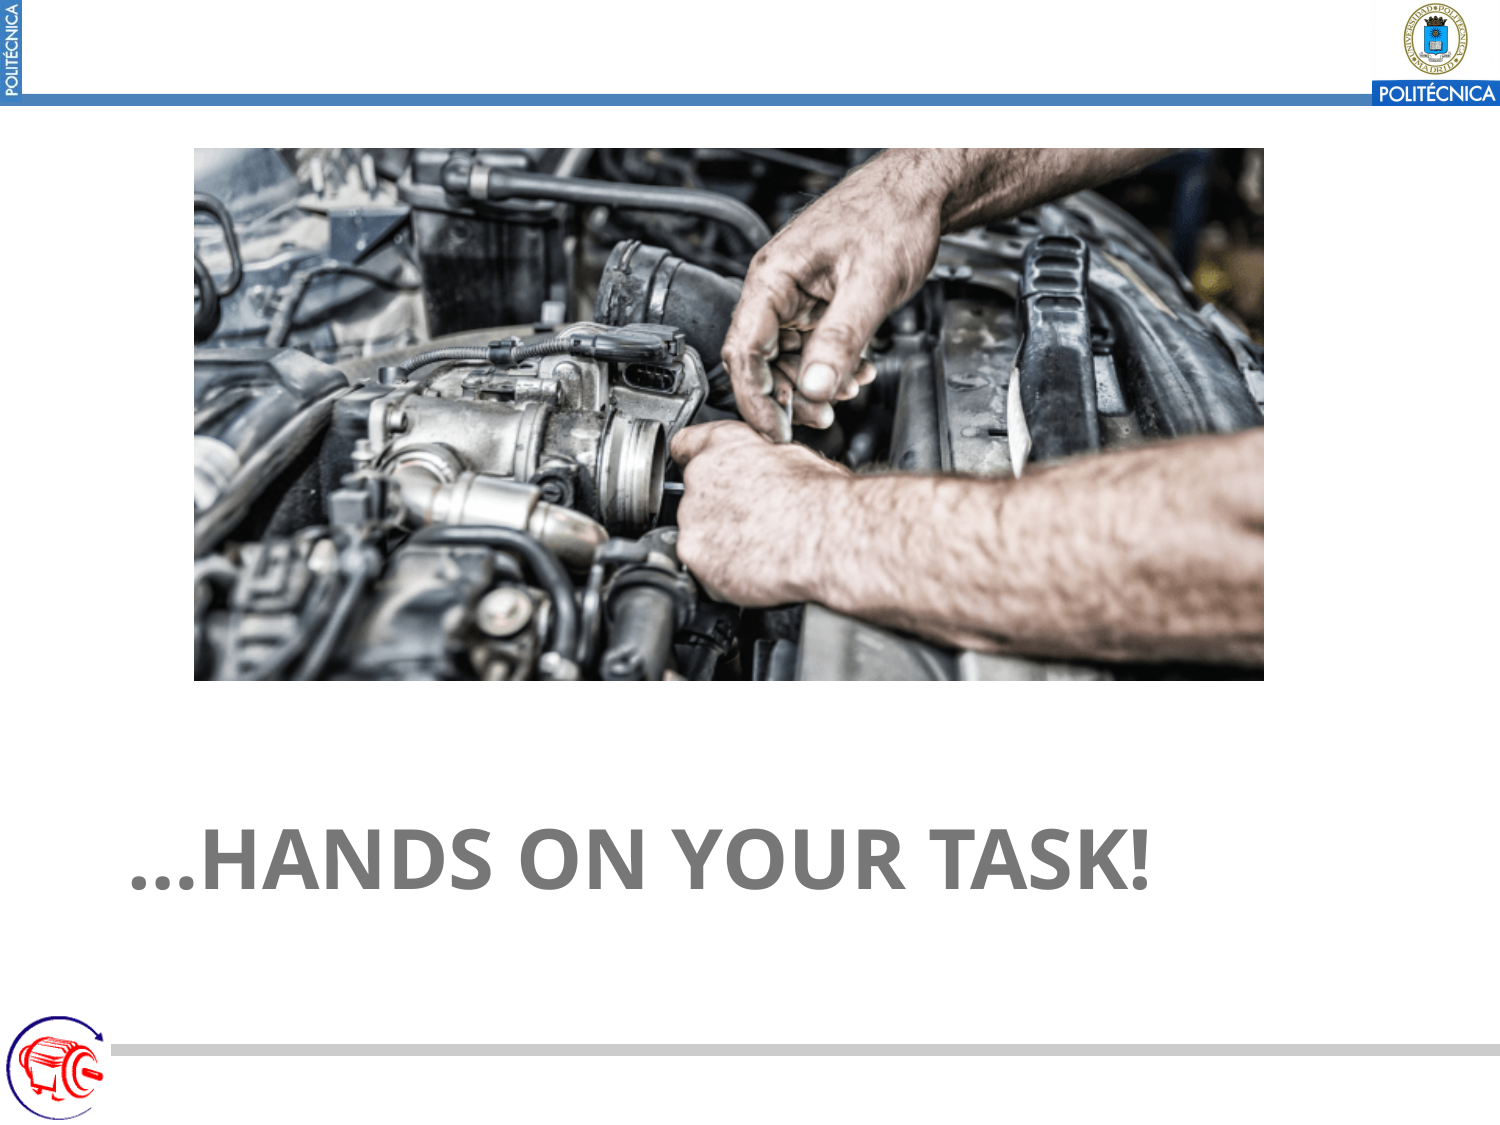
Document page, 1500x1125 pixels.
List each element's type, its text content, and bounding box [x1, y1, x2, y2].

title …Hands on your task! [112, 798, 1388, 1023]
picture [0, 1011, 111, 1125]
picture [0, 0, 22, 102]
picture [194, 148, 1264, 681]
picture [1372, 0, 1500, 106]
